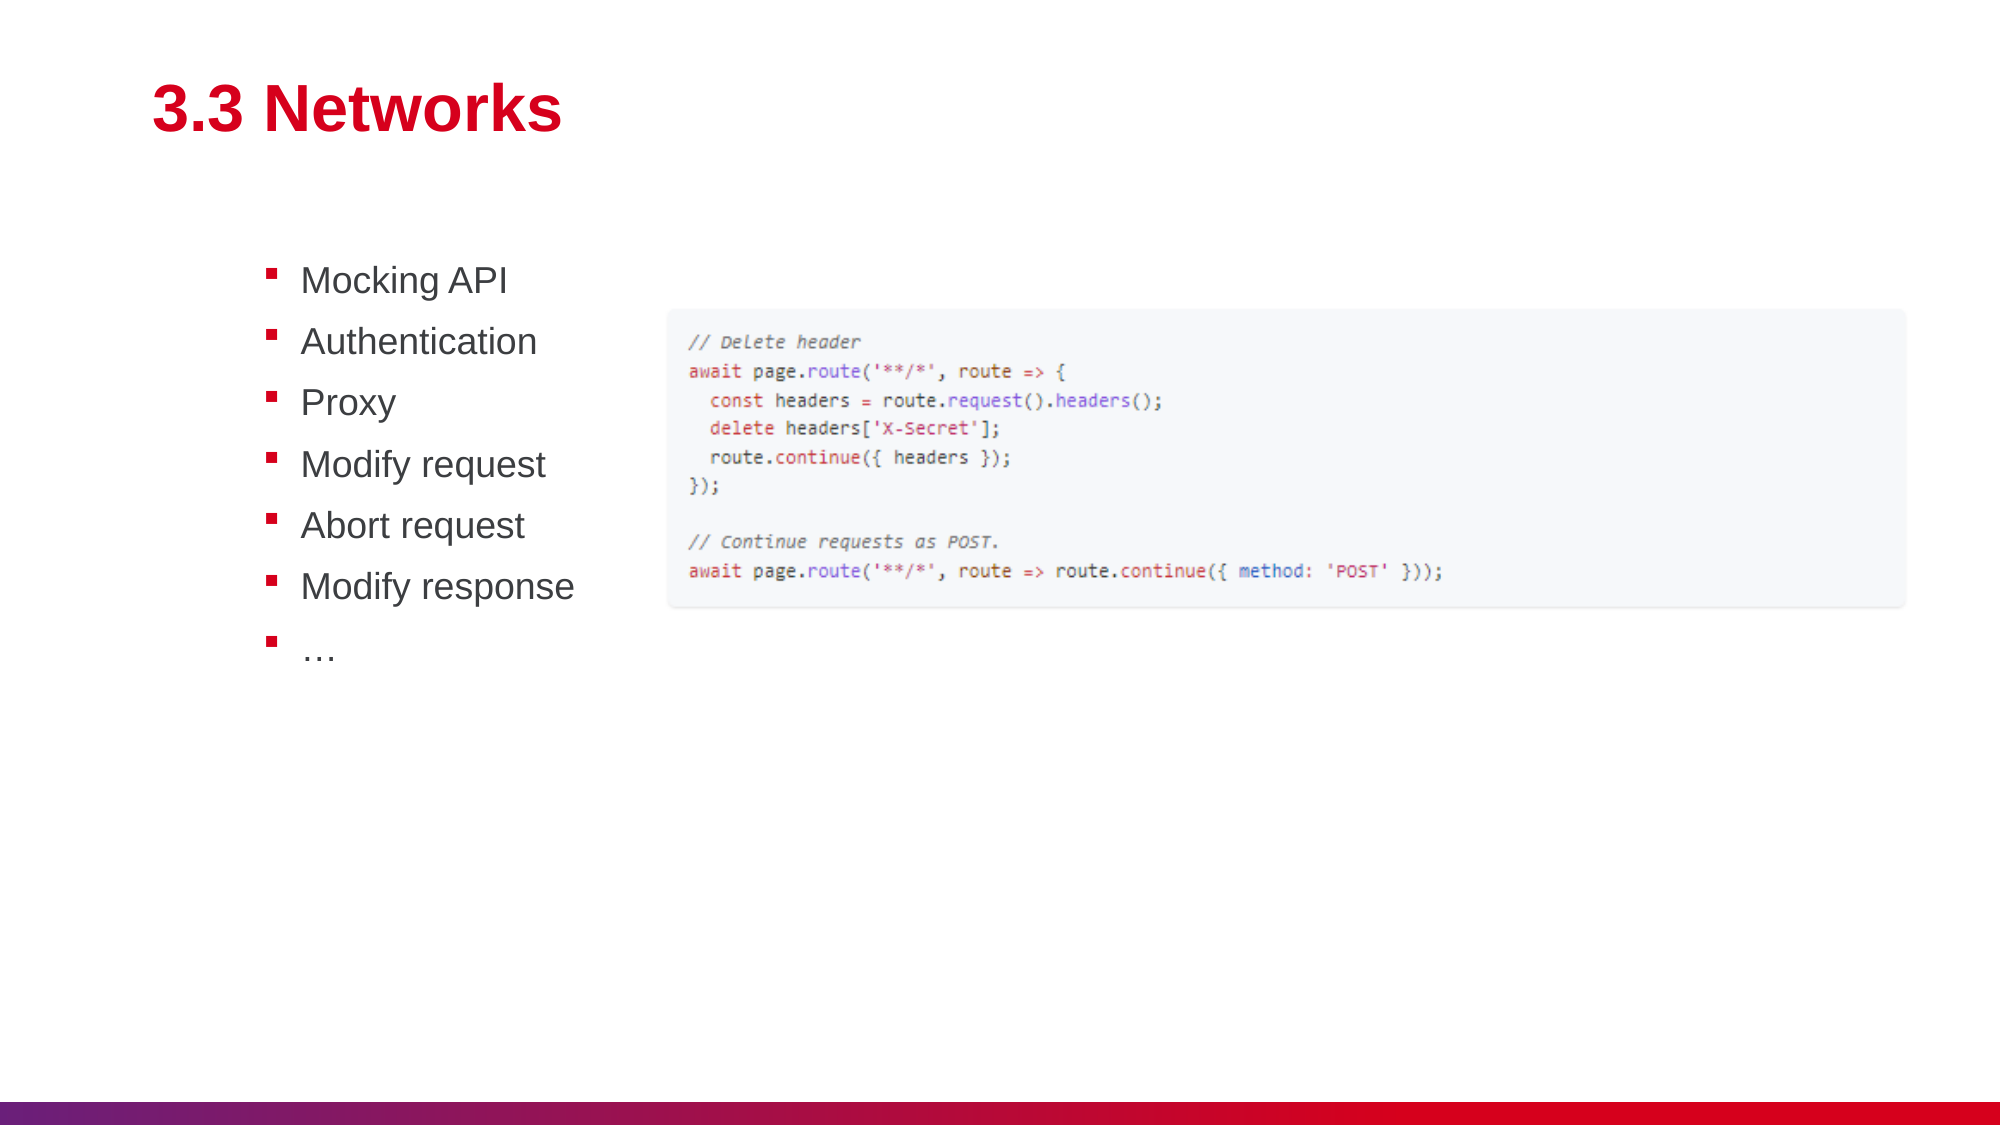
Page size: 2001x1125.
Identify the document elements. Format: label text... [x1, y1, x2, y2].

title 3.3 Networks [137, 66, 1826, 155]
list Mocking API Authentication Proxy Modify request Abort request Modify response … [248, 253, 807, 1013]
picture [646, 291, 1928, 619]
